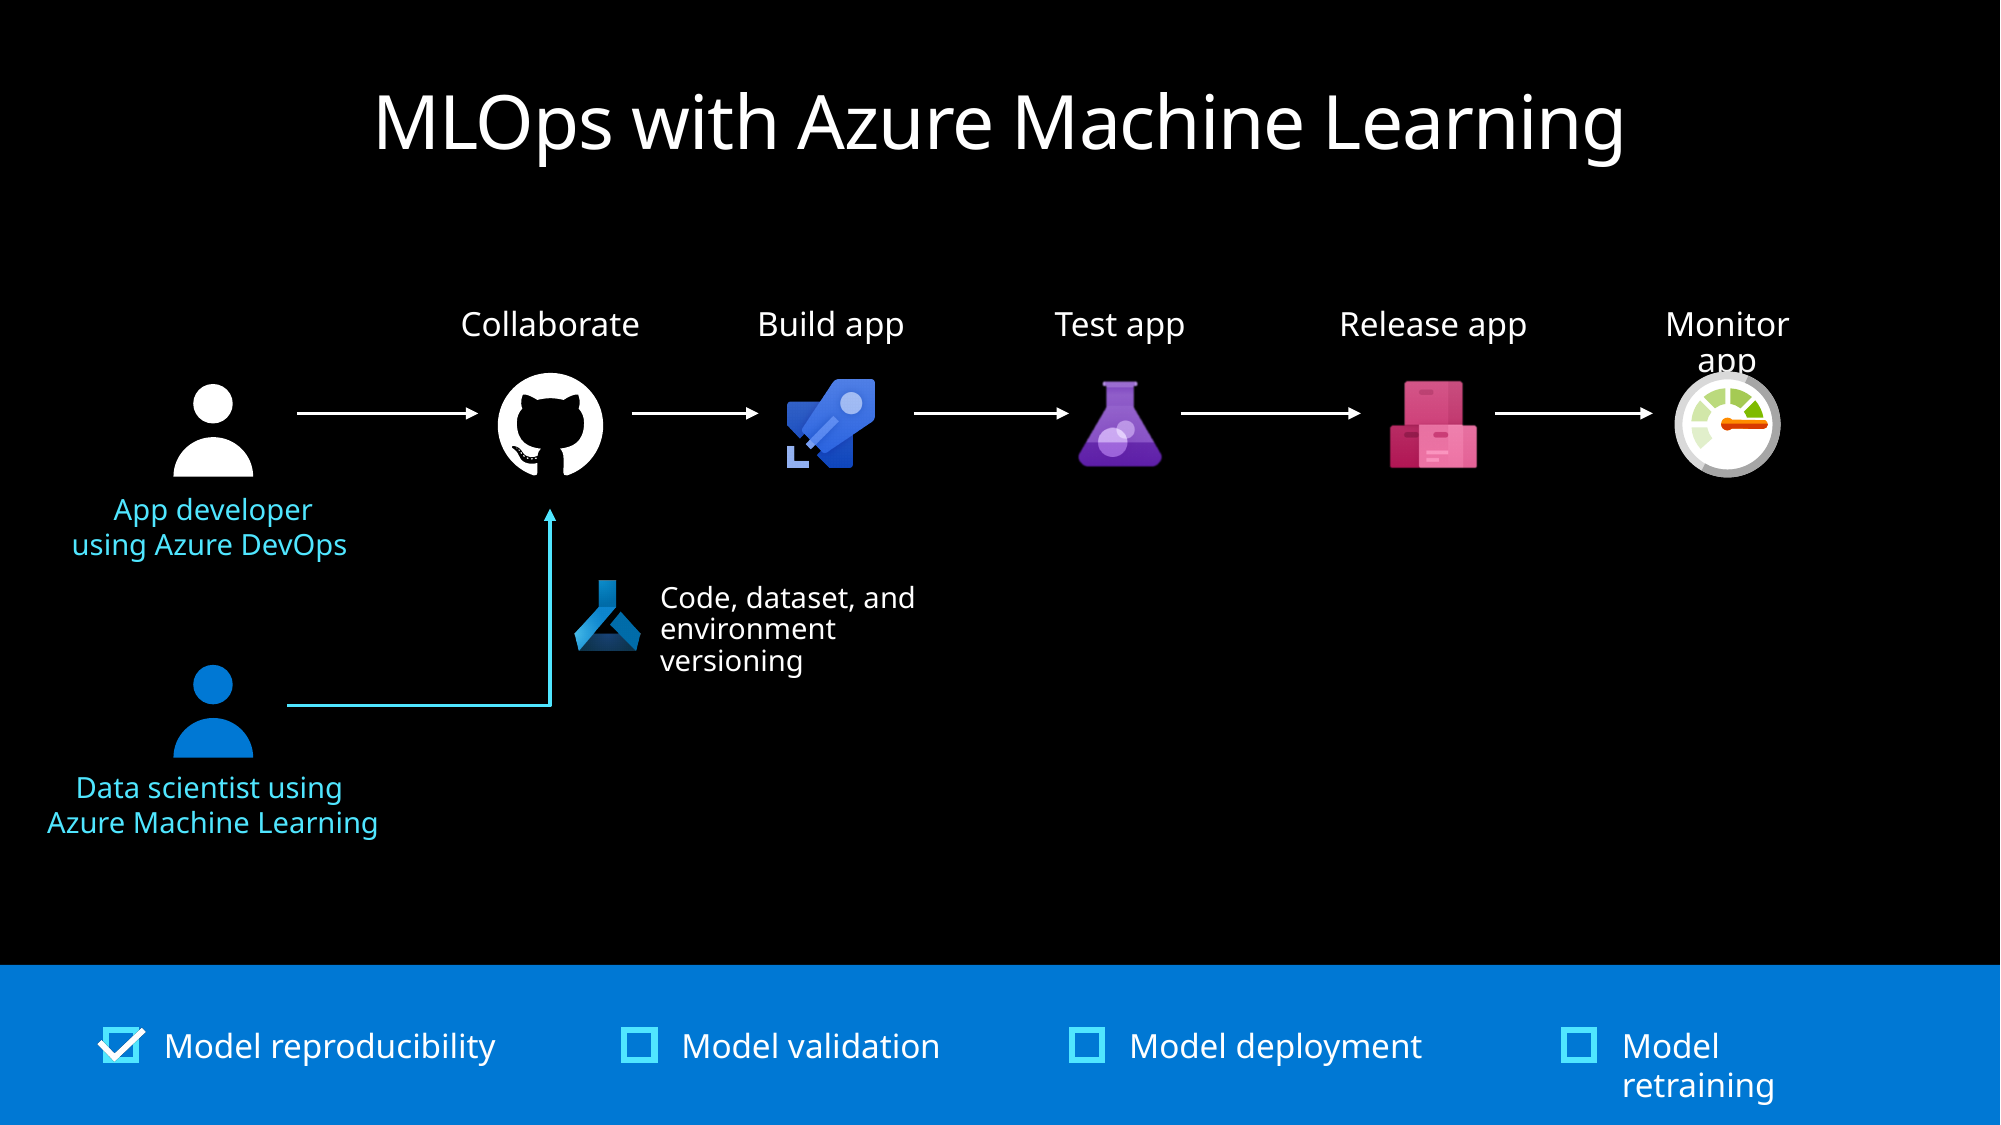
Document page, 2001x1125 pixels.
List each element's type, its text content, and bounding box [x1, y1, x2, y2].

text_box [1674, 371, 1781, 478]
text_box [173, 383, 254, 477]
title MLOps with Azure Machine Learning [96, 75, 1904, 166]
text_box Model deployment [1129, 1024, 1442, 1065]
text_box Model retraining [1621, 1024, 1880, 1105]
text_box [287, 508, 557, 706]
picture [1076, 380, 1165, 469]
text_box [0, 964, 2000, 1125]
picture [571, 579, 643, 651]
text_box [497, 372, 604, 479]
picture [786, 379, 876, 469]
picture [1389, 380, 1478, 469]
text_box [624, 1029, 655, 1060]
picture [95, 1019, 147, 1071]
text_box Release app [1323, 300, 1544, 352]
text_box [173, 664, 254, 758]
text_box App developer using Azure DevOps [56, 484, 370, 569]
text_box Code, dataset, and environment versioning [645, 575, 985, 685]
text_box Collaborate [440, 300, 661, 352]
text_box Model reproducibility [163, 1024, 502, 1065]
text_box [1072, 1029, 1103, 1060]
text_box Data scientist using Azure Machine Learning [32, 761, 395, 847]
text_box Build app [720, 300, 942, 352]
text_box Monitor app [1617, 300, 1838, 388]
text_box Test app [1009, 300, 1231, 352]
text_box [1564, 1029, 1595, 1060]
text_box Model validation [681, 1024, 949, 1065]
